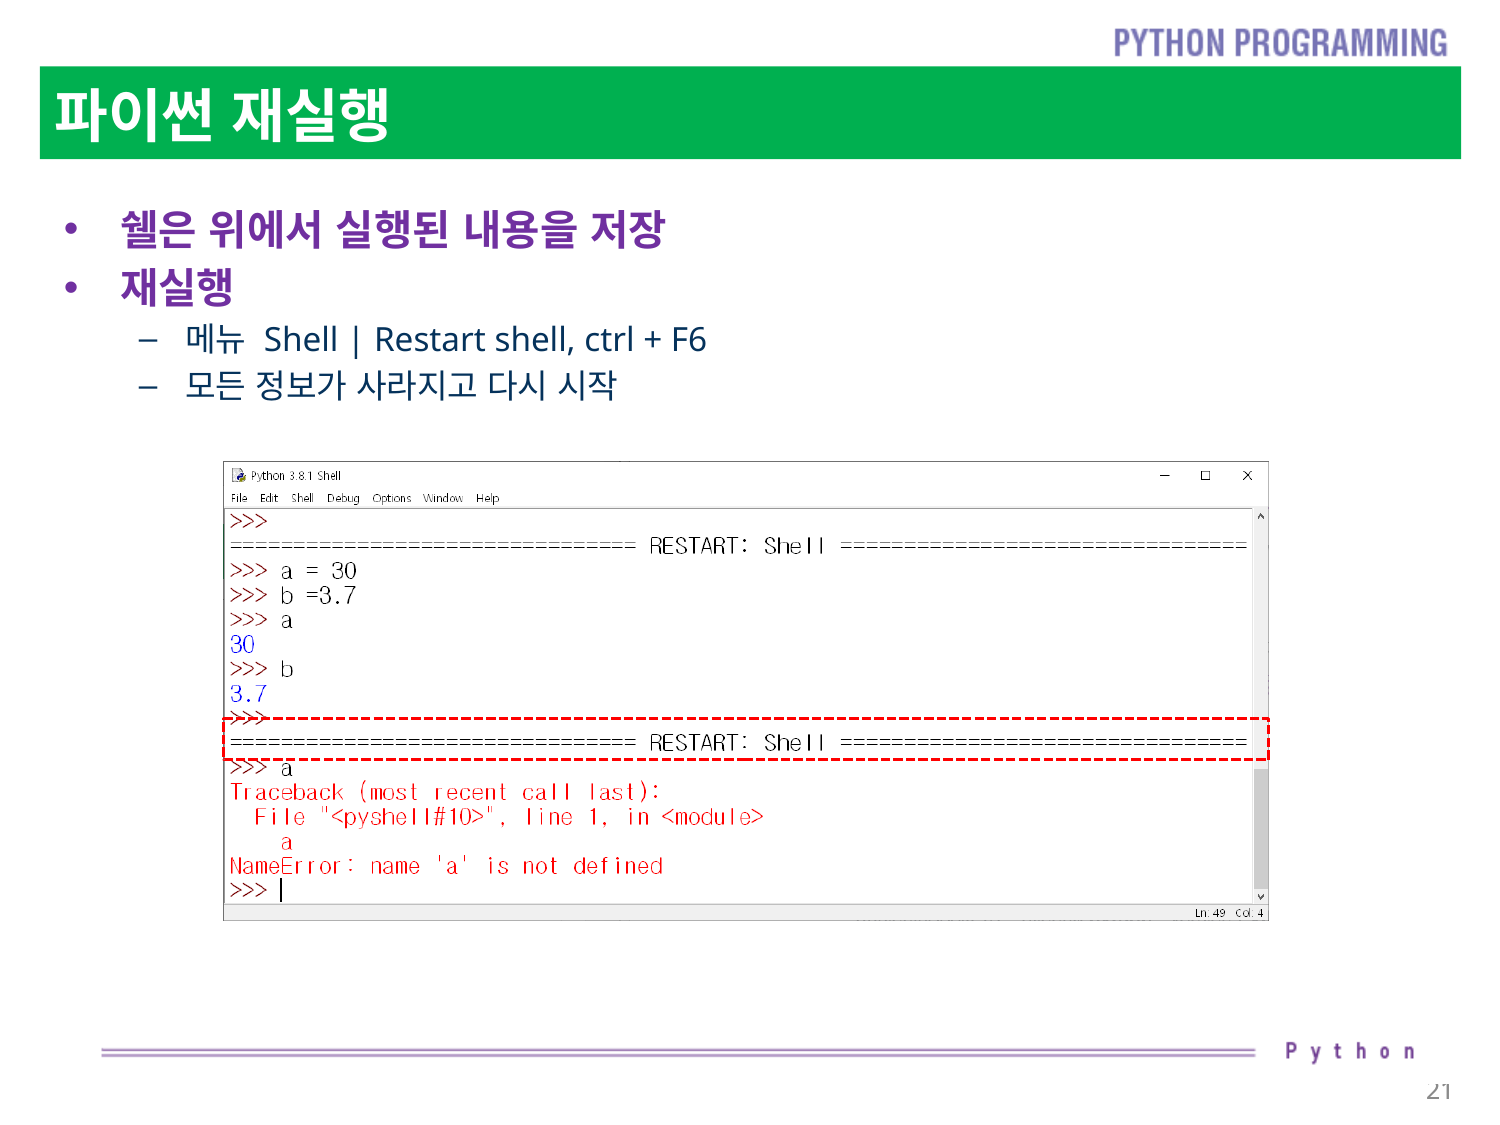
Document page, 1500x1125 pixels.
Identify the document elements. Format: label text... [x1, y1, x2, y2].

picture [223, 461, 1270, 921]
list 쉘은 위에서 실행된 내용을 저장 재실행 메뉴 Shell | Restart shell, ctrl + F6 모든 정보가 사라지고 다시 시작 [48, 195, 1461, 1041]
title 파이썬 재실행 [39, 76, 1444, 152]
picture [18, 1020, 1483, 1084]
picture [1106, 13, 1462, 66]
slide_number 21 [1119, 1071, 1470, 1112]
